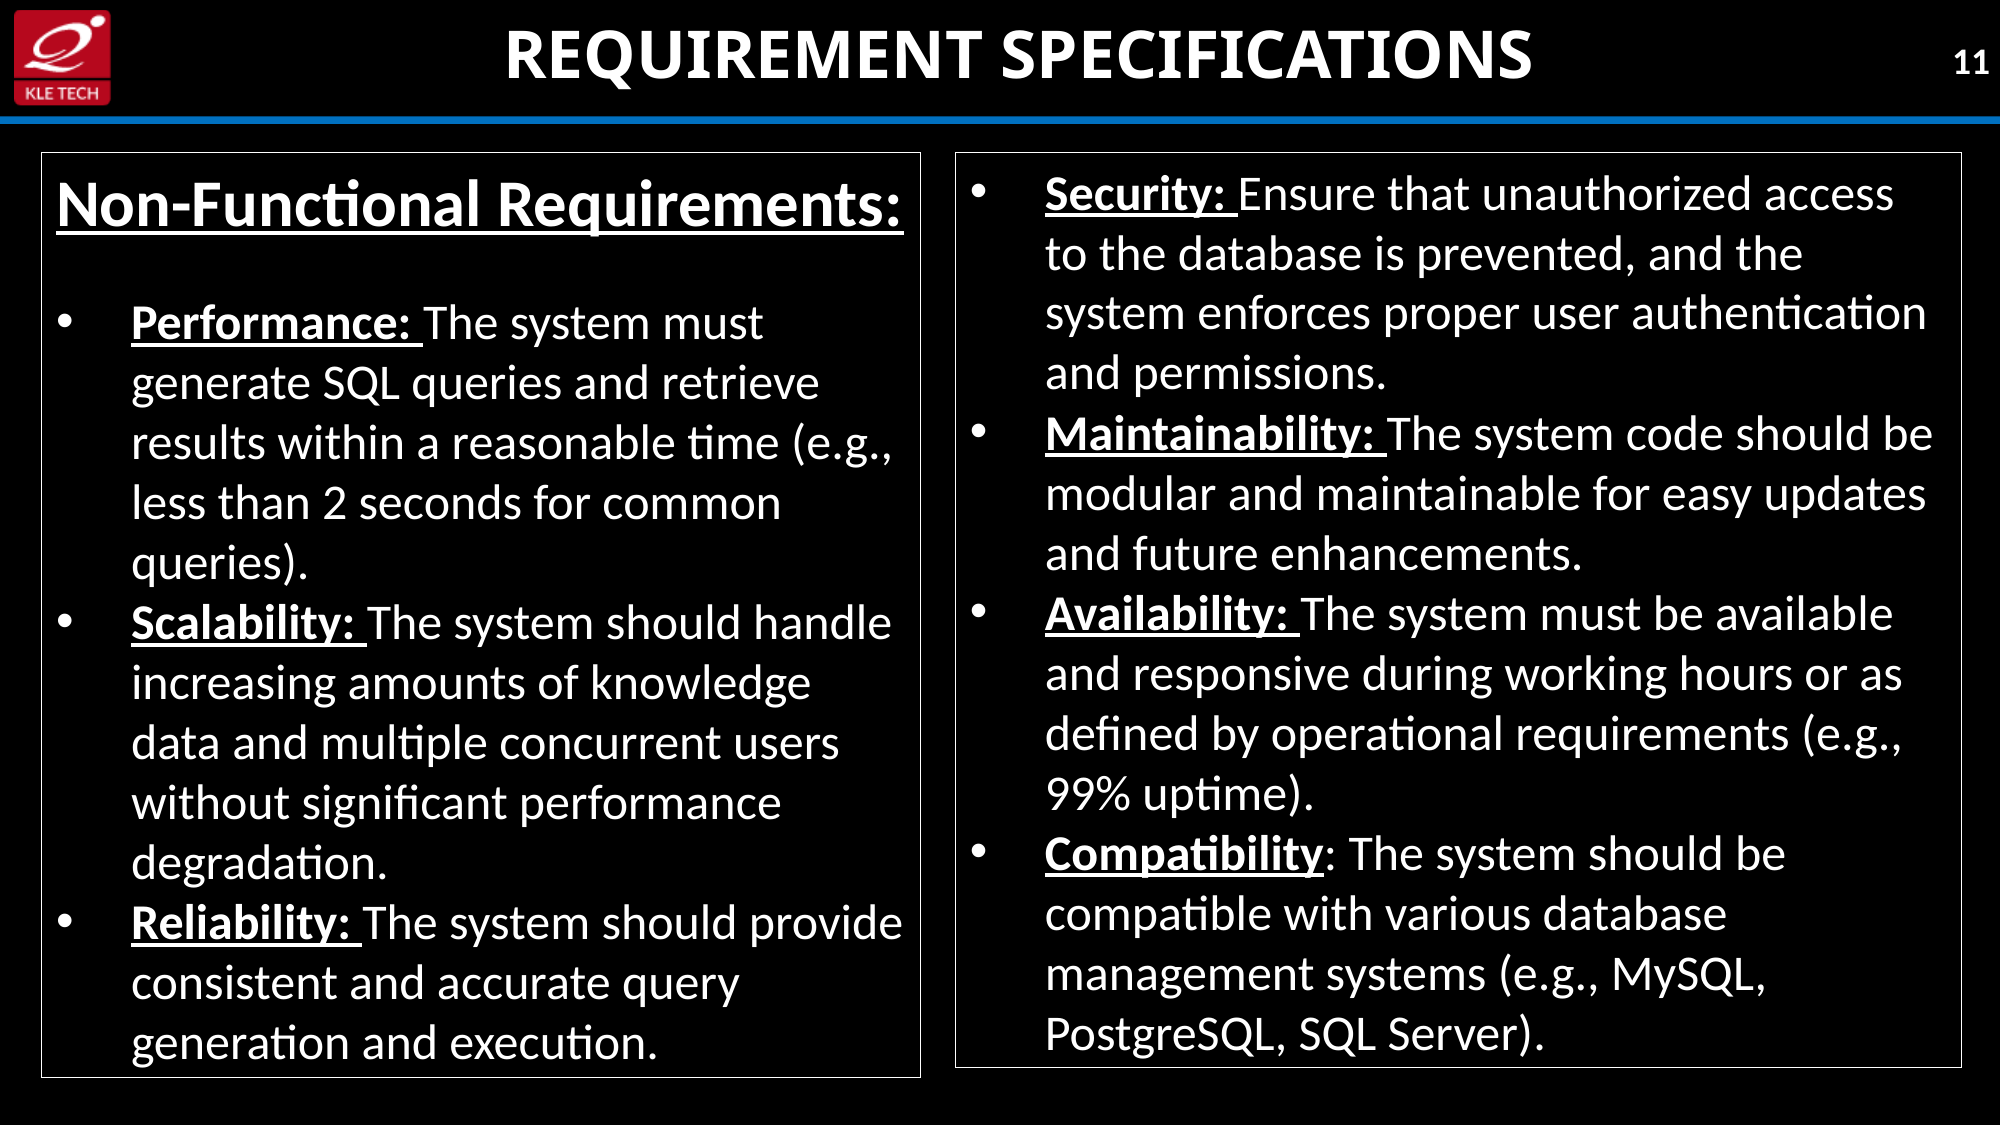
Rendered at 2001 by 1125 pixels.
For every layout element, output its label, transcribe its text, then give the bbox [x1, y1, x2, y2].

text_box Non-Functional Requirements: Performance: The system must generate SQL queries and retrieve results within a reasonable time (e.g., less than 2 seconds for common queries). Scalability: The system should handle increasing amounts of knowledge data and multiple concurrent users without significant performance degradation. Reliability: The system should provide consistent and accurate query generation and execution. [41, 152, 921, 1078]
text_box 11 [1937, 29, 2000, 90]
picture [13, 10, 112, 108]
text_box Security: Ensure that unauthorized access to the database is prevented, and the system enforces proper user authentication and permissions. Maintainability: The system code should be modular and maintainable for easy updates and future enhancements. Availability: The system must be available and responsive during working hours or as defined by operational requirements (e.g., 99% uptime). Compatibility: The system should be compatible with various database management systems (e.g., MySQL, PostgreSQL, SQL Server). [955, 152, 1962, 1068]
text_box [0, 115, 2000, 125]
title REQUIREMENT SPECIFICATIONS [488, 10, 1562, 105]
